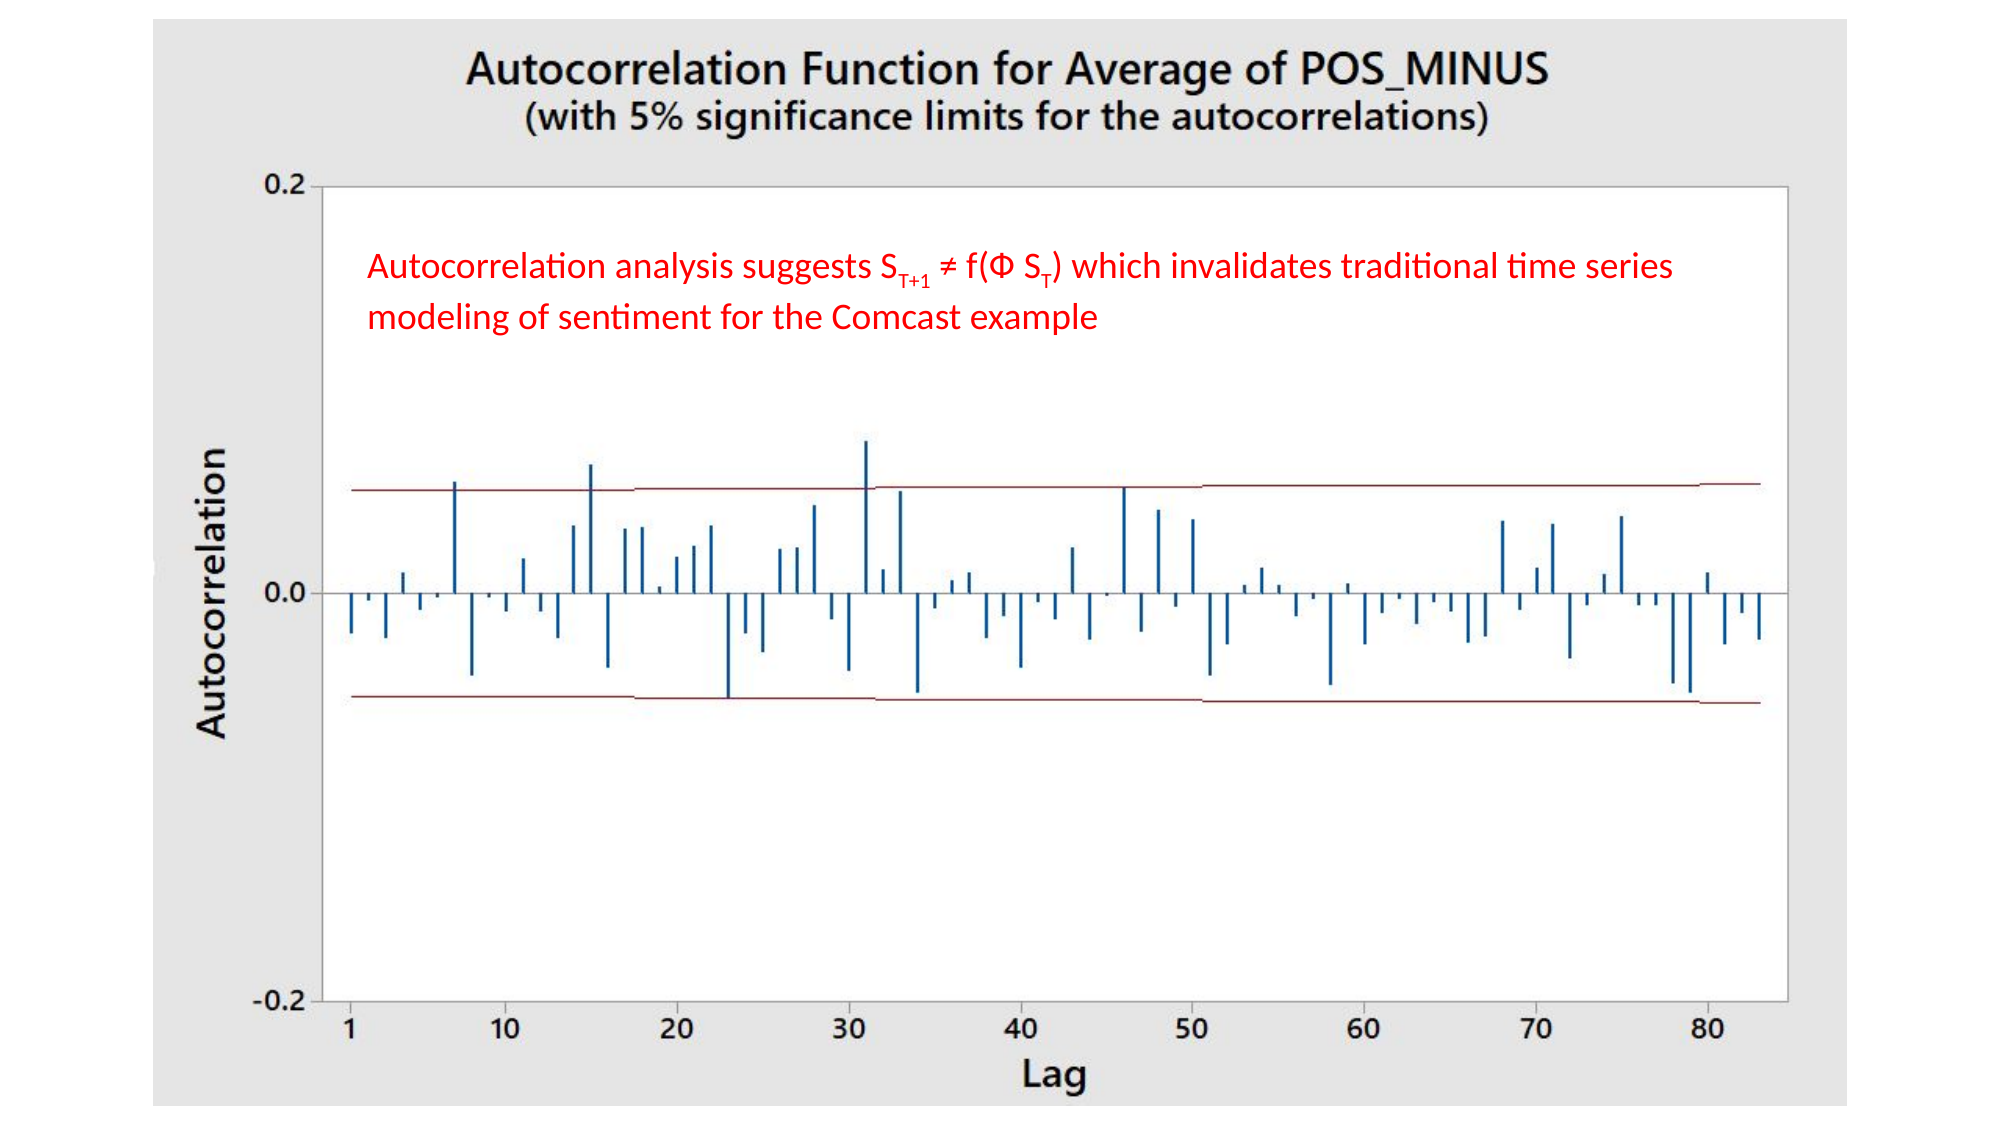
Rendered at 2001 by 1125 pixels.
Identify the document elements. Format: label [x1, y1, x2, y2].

picture [153, 19, 1847, 1106]
